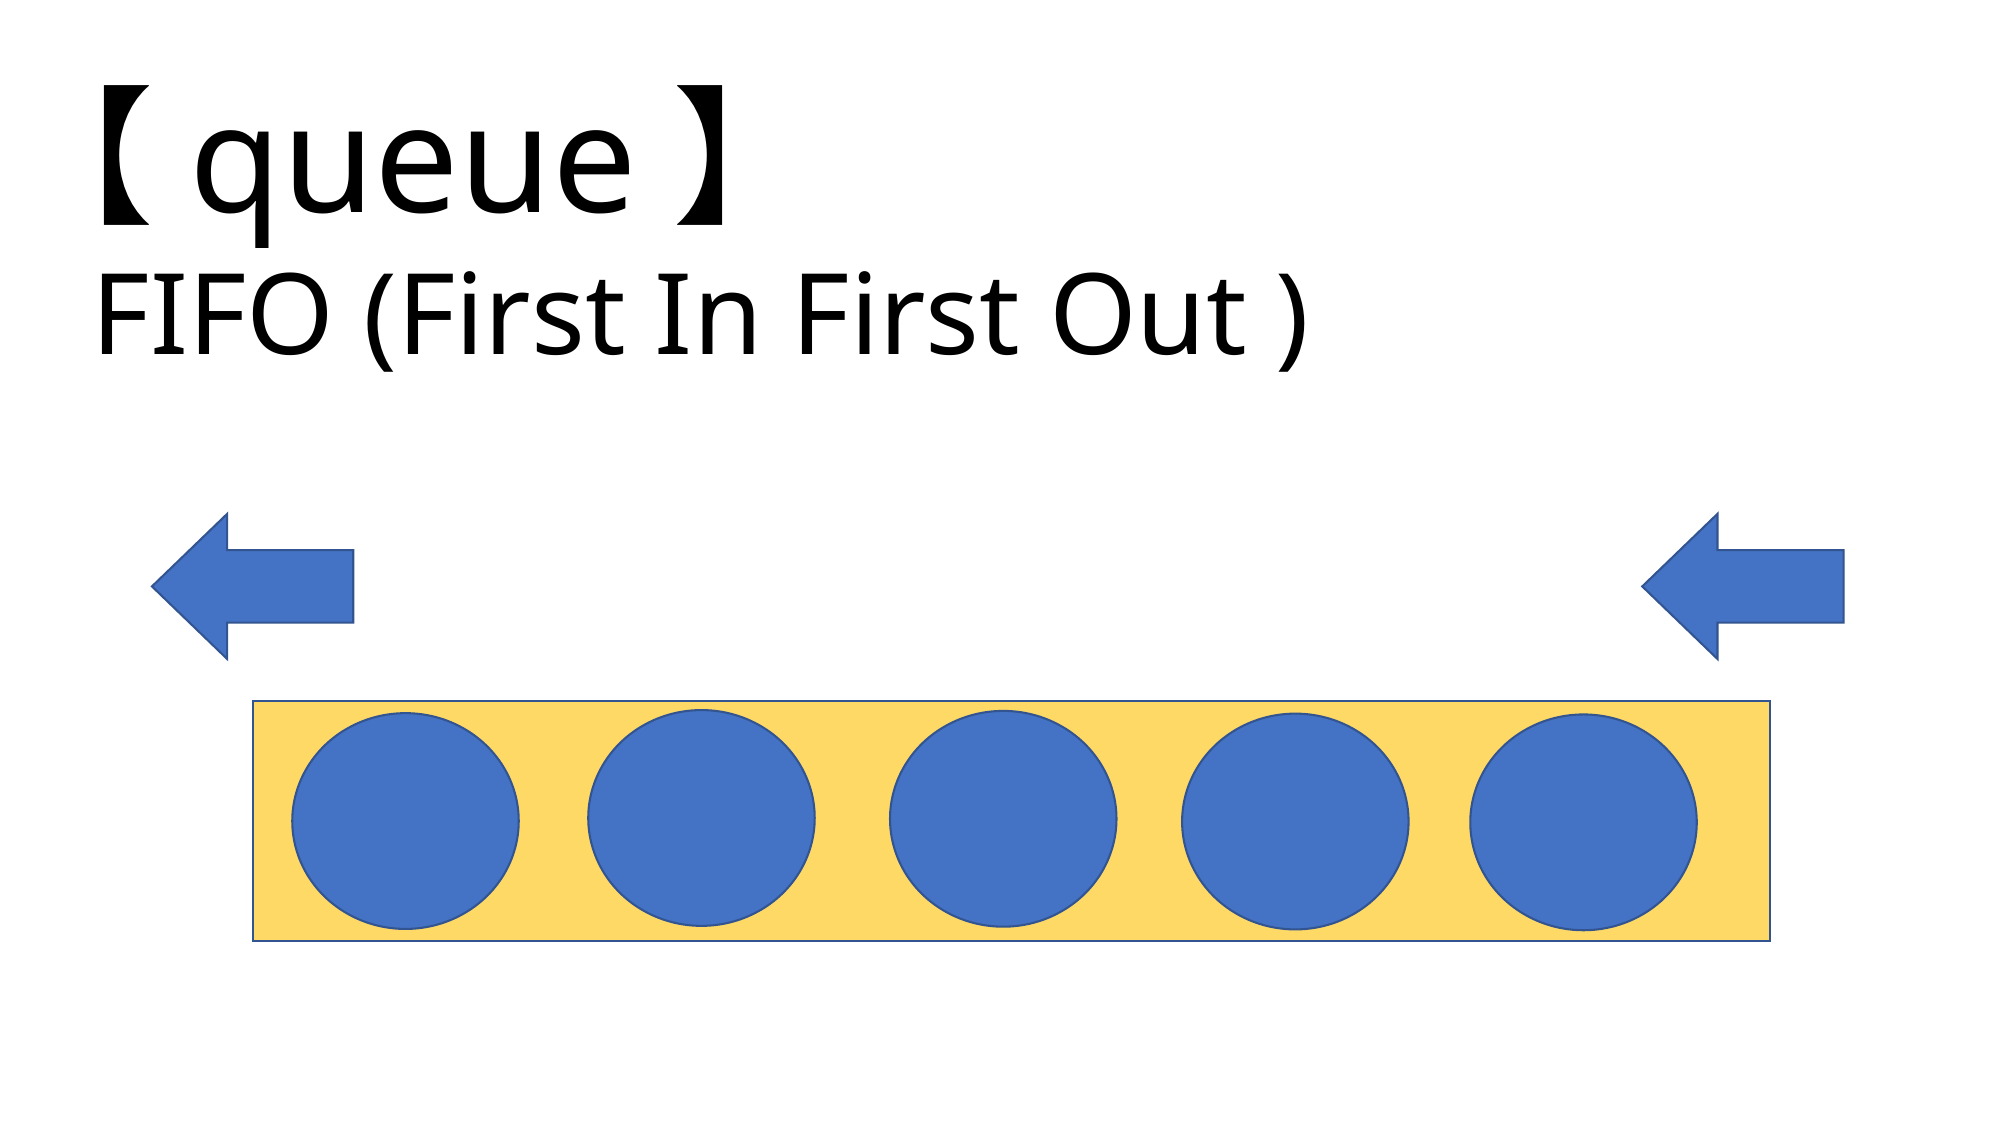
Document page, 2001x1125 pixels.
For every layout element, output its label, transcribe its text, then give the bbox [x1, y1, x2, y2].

text_box [1181, 712, 1410, 931]
text_box [1469, 713, 1698, 932]
text_box [888, 709, 1118, 928]
text_box [150, 511, 355, 662]
text_box [291, 712, 520, 930]
text_box [252, 700, 1771, 942]
text_box [587, 709, 816, 927]
text_box [1640, 511, 1845, 662]
text_box 【queue】 FIFO (First In First Out ) [0, 55, 1698, 385]
